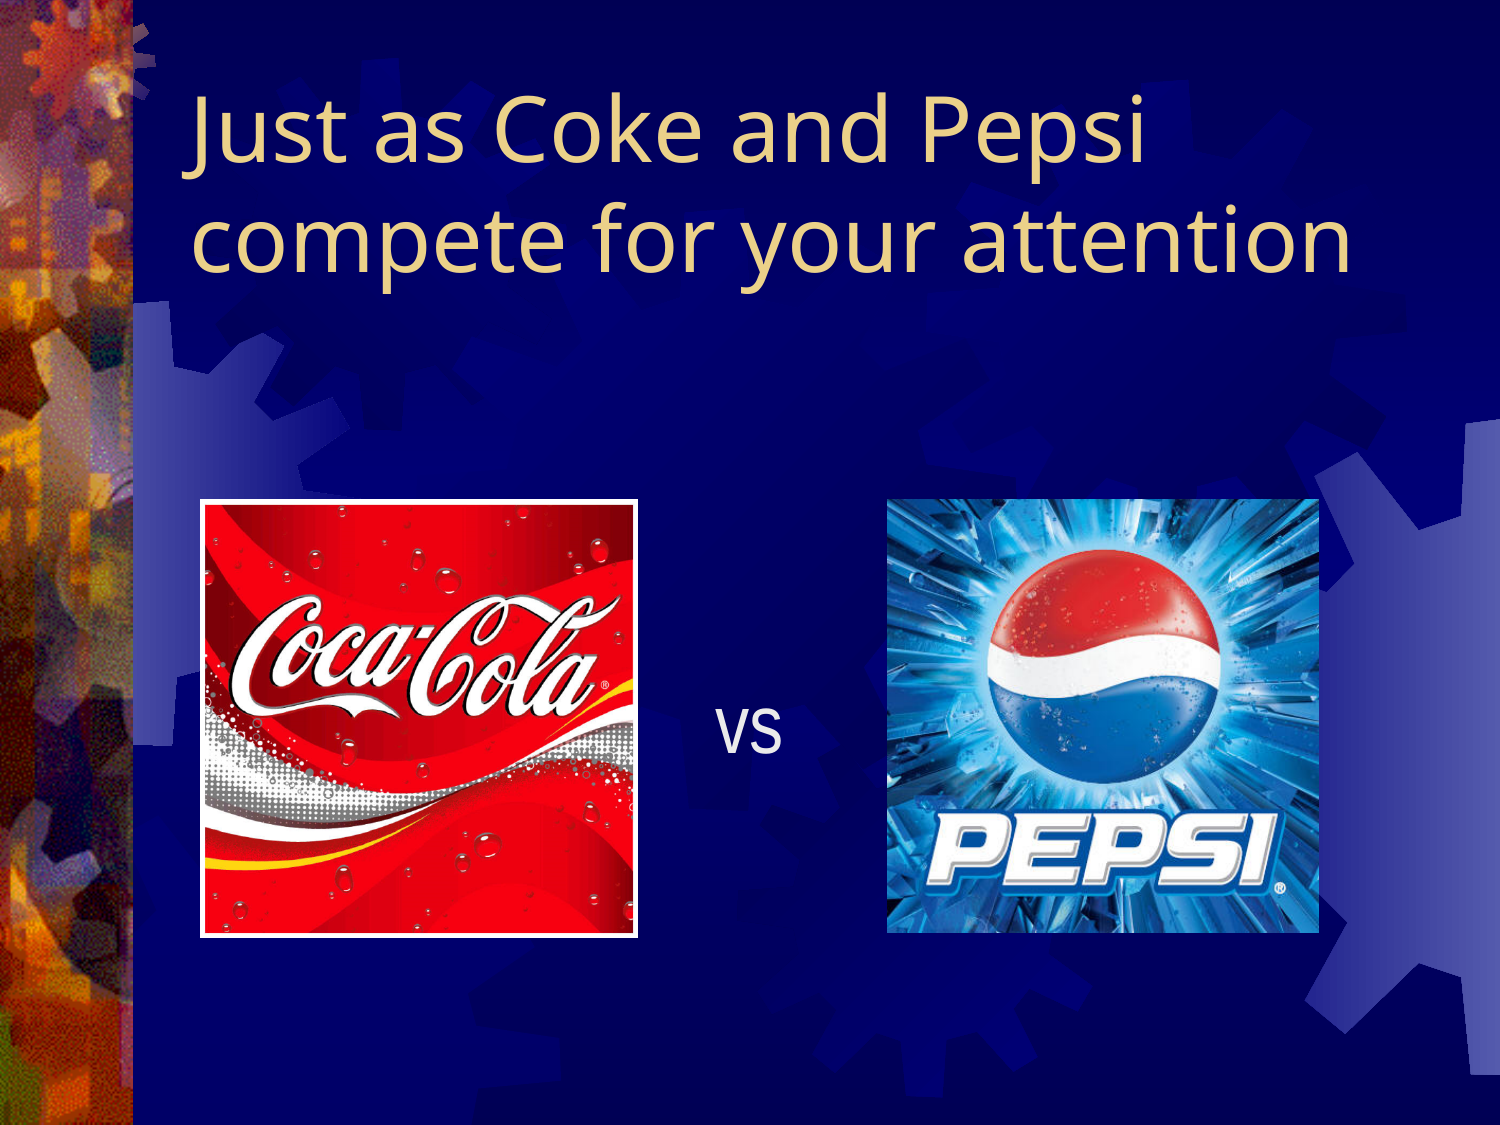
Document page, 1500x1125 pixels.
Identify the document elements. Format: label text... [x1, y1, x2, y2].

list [887, 499, 1319, 934]
picture [199, 499, 638, 938]
title Just as Coke and Pepsi compete for your attention [174, 49, 1451, 313]
picture [0, 0, 133, 1125]
text_box vs [687, 662, 813, 778]
